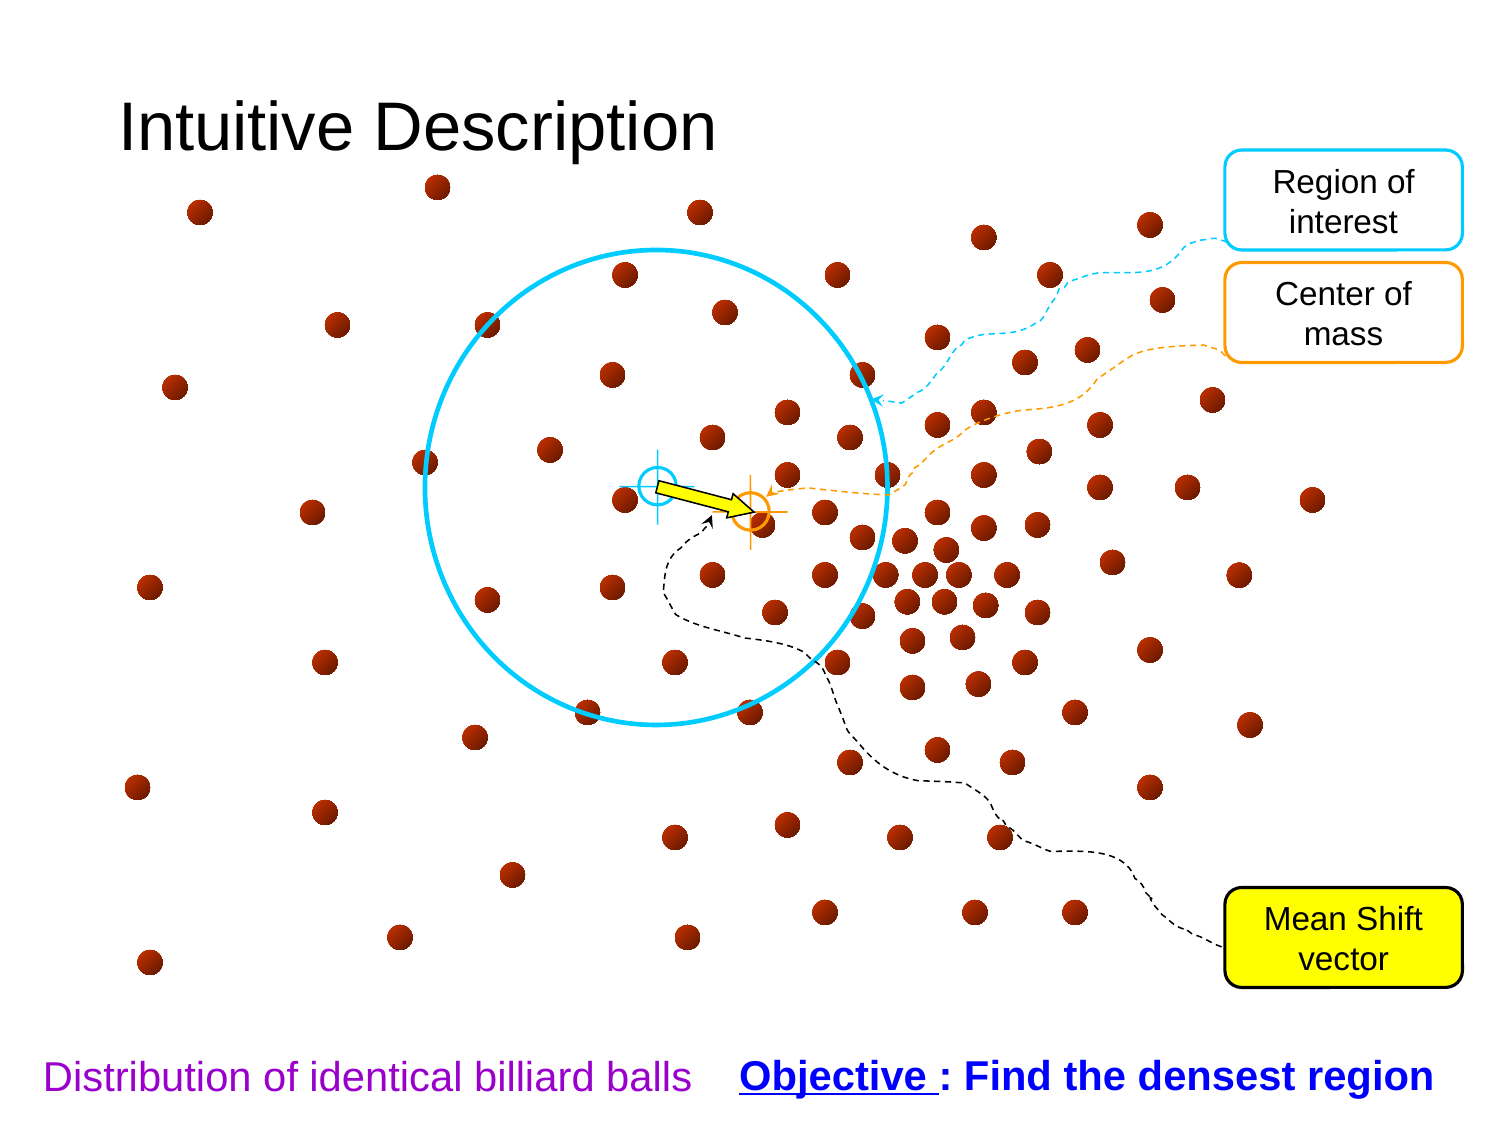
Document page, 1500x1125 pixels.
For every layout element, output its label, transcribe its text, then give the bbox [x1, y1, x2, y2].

text_box [1087, 474, 1113, 500]
text_box [900, 628, 925, 654]
text_box [312, 800, 338, 826]
text_box Region of interest [1224, 149, 1463, 250]
text_box [888, 562, 899, 588]
text_box [971, 224, 997, 250]
text_box [412, 450, 424, 475]
text_box [971, 462, 997, 488]
text_box [892, 528, 918, 554]
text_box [424, 249, 888, 725]
text_box [971, 515, 997, 541]
text_box [324, 312, 350, 338]
text_box [125, 774, 151, 800]
text_box [1100, 549, 1126, 575]
text_box [662, 825, 688, 850]
text_box [933, 537, 959, 563]
text_box [1137, 637, 1163, 663]
text_box [1137, 212, 1163, 238]
text_box [387, 924, 413, 950]
text_box [1299, 487, 1325, 513]
text_box [1062, 699, 1088, 725]
text_box [162, 375, 188, 400]
text_box [924, 412, 950, 438]
text_box [932, 589, 957, 615]
text_box [894, 589, 920, 615]
text_box [1149, 287, 1175, 313]
text_box [924, 500, 950, 526]
text_box [1025, 600, 1051, 625]
text_box [946, 562, 972, 588]
text_box Mean Shift vector [1224, 887, 1463, 988]
text_box [888, 344, 1226, 496]
text_box [1012, 350, 1038, 376]
text_box [1000, 750, 1025, 774]
text_box [675, 924, 700, 950]
text_box [845, 664, 1222, 947]
text_box Center of mass [1224, 262, 1463, 363]
text_box [137, 950, 163, 976]
text_box [774, 812, 800, 838]
text_box [1074, 337, 1100, 363]
text_box [1175, 474, 1201, 500]
text_box [912, 562, 938, 588]
text_box [971, 399, 997, 423]
text_box [1226, 562, 1252, 588]
text_box [962, 900, 988, 925]
text_box [973, 592, 999, 618]
text_box [312, 650, 338, 676]
text_box [905, 675, 925, 693]
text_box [712, 474, 788, 550]
text_box [425, 174, 451, 200]
text_box [1062, 900, 1088, 925]
text_box [187, 200, 213, 225]
text_box [1025, 512, 1051, 538]
text_box [1026, 439, 1052, 465]
text_box [1200, 387, 1225, 413]
text_box [987, 825, 1013, 850]
text_box [924, 324, 950, 350]
text_box [965, 671, 991, 697]
text_box [994, 562, 1020, 588]
text_box [888, 238, 1228, 404]
text_box [950, 624, 976, 650]
text_box [1237, 712, 1263, 738]
text_box [500, 862, 526, 888]
text_box [812, 900, 838, 925]
text_box [1137, 774, 1163, 800]
text_box Objective : Find the densest region [724, 1041, 1450, 1107]
text_box [300, 500, 325, 526]
text_box [1087, 412, 1113, 438]
text_box [887, 825, 913, 850]
text_box [837, 750, 863, 775]
text_box [137, 575, 163, 601]
title Intuitive Description [103, 19, 1397, 238]
text_box [1037, 262, 1063, 288]
text_box [462, 725, 488, 751]
text_box [1012, 650, 1038, 676]
text_box [687, 200, 713, 225]
text_box Distribution of identical billiard balls [23, 1042, 712, 1108]
